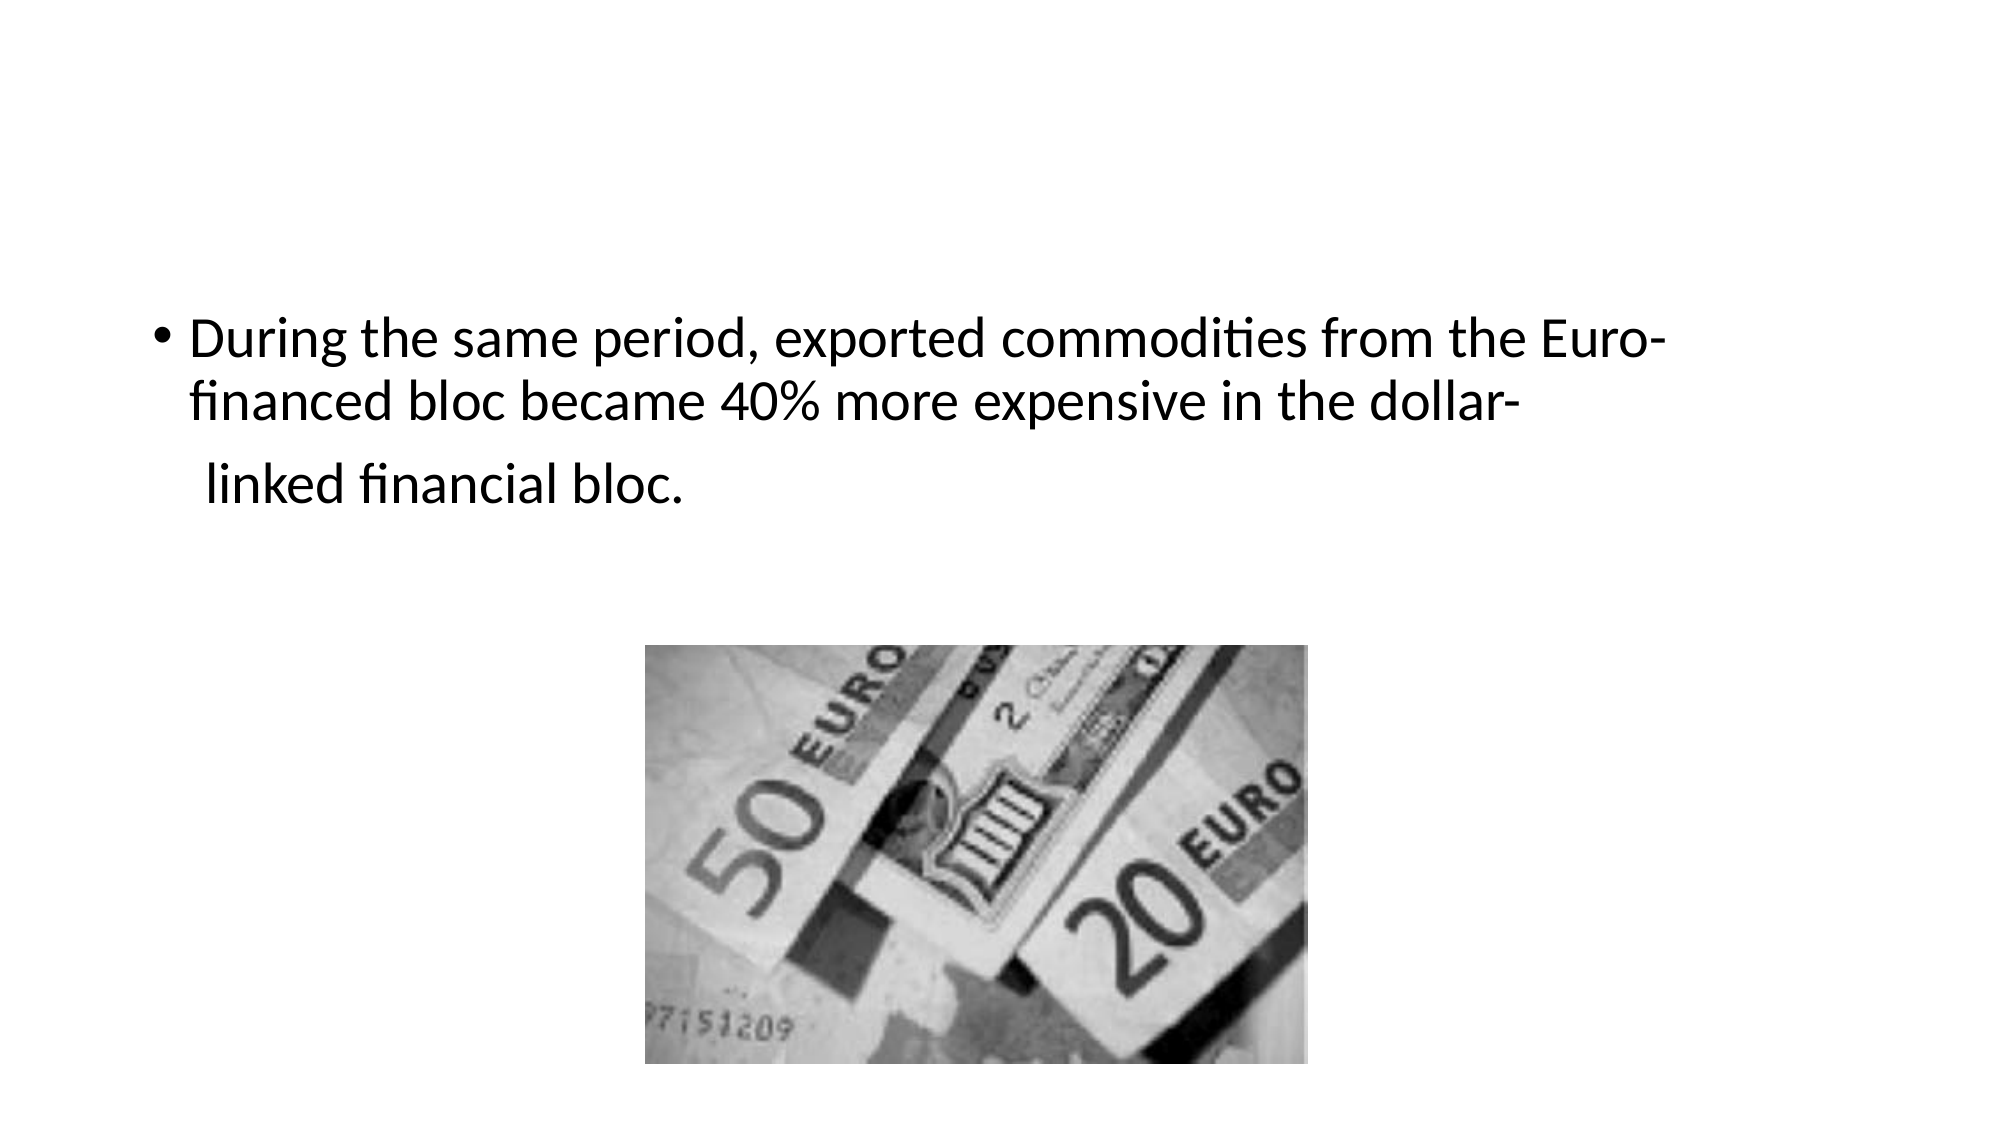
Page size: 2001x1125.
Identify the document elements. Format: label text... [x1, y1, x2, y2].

list During the same period, exported commodities from the Euro-financed bloc became 40% more expensive in the dollar- linked financial bloc. [137, 299, 1863, 1014]
picture [645, 645, 1308, 1064]
